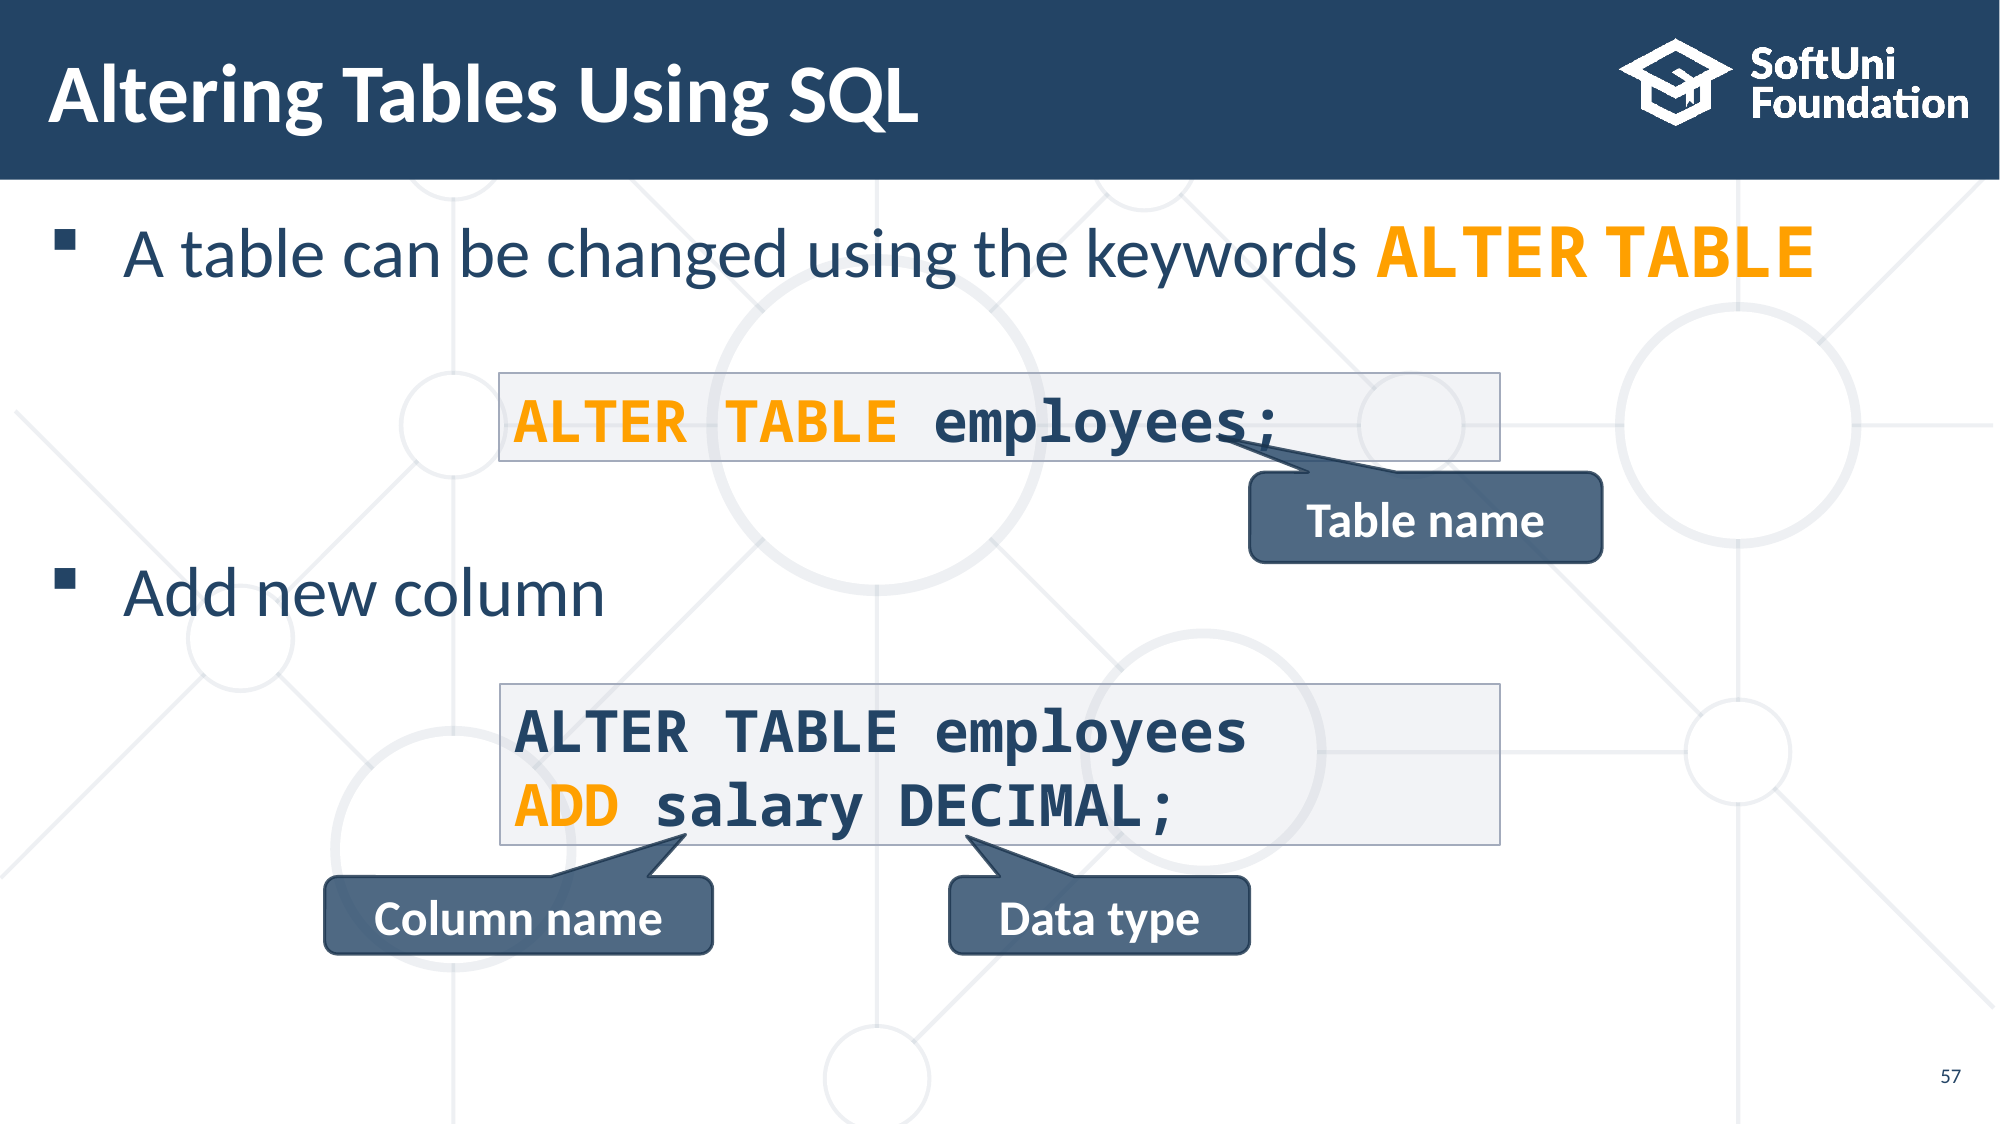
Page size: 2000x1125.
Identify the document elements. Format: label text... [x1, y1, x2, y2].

text_box Column name [322, 832, 715, 957]
title Altering Tables Using SQL [31, 16, 1591, 162]
picture [1618, 38, 1968, 126]
text_box ALTER TABLE employees; [499, 373, 1500, 462]
text_box Table name [1215, 434, 1605, 565]
slide_number 57 [1896, 1049, 1968, 1101]
text_box ALTER TABLE employees ADD salary DECIMAL; [499, 683, 1501, 846]
text_box Data type [947, 834, 1252, 957]
list A table can be changed using the keywords ALTER TABLE Add new column [31, 196, 1970, 1050]
